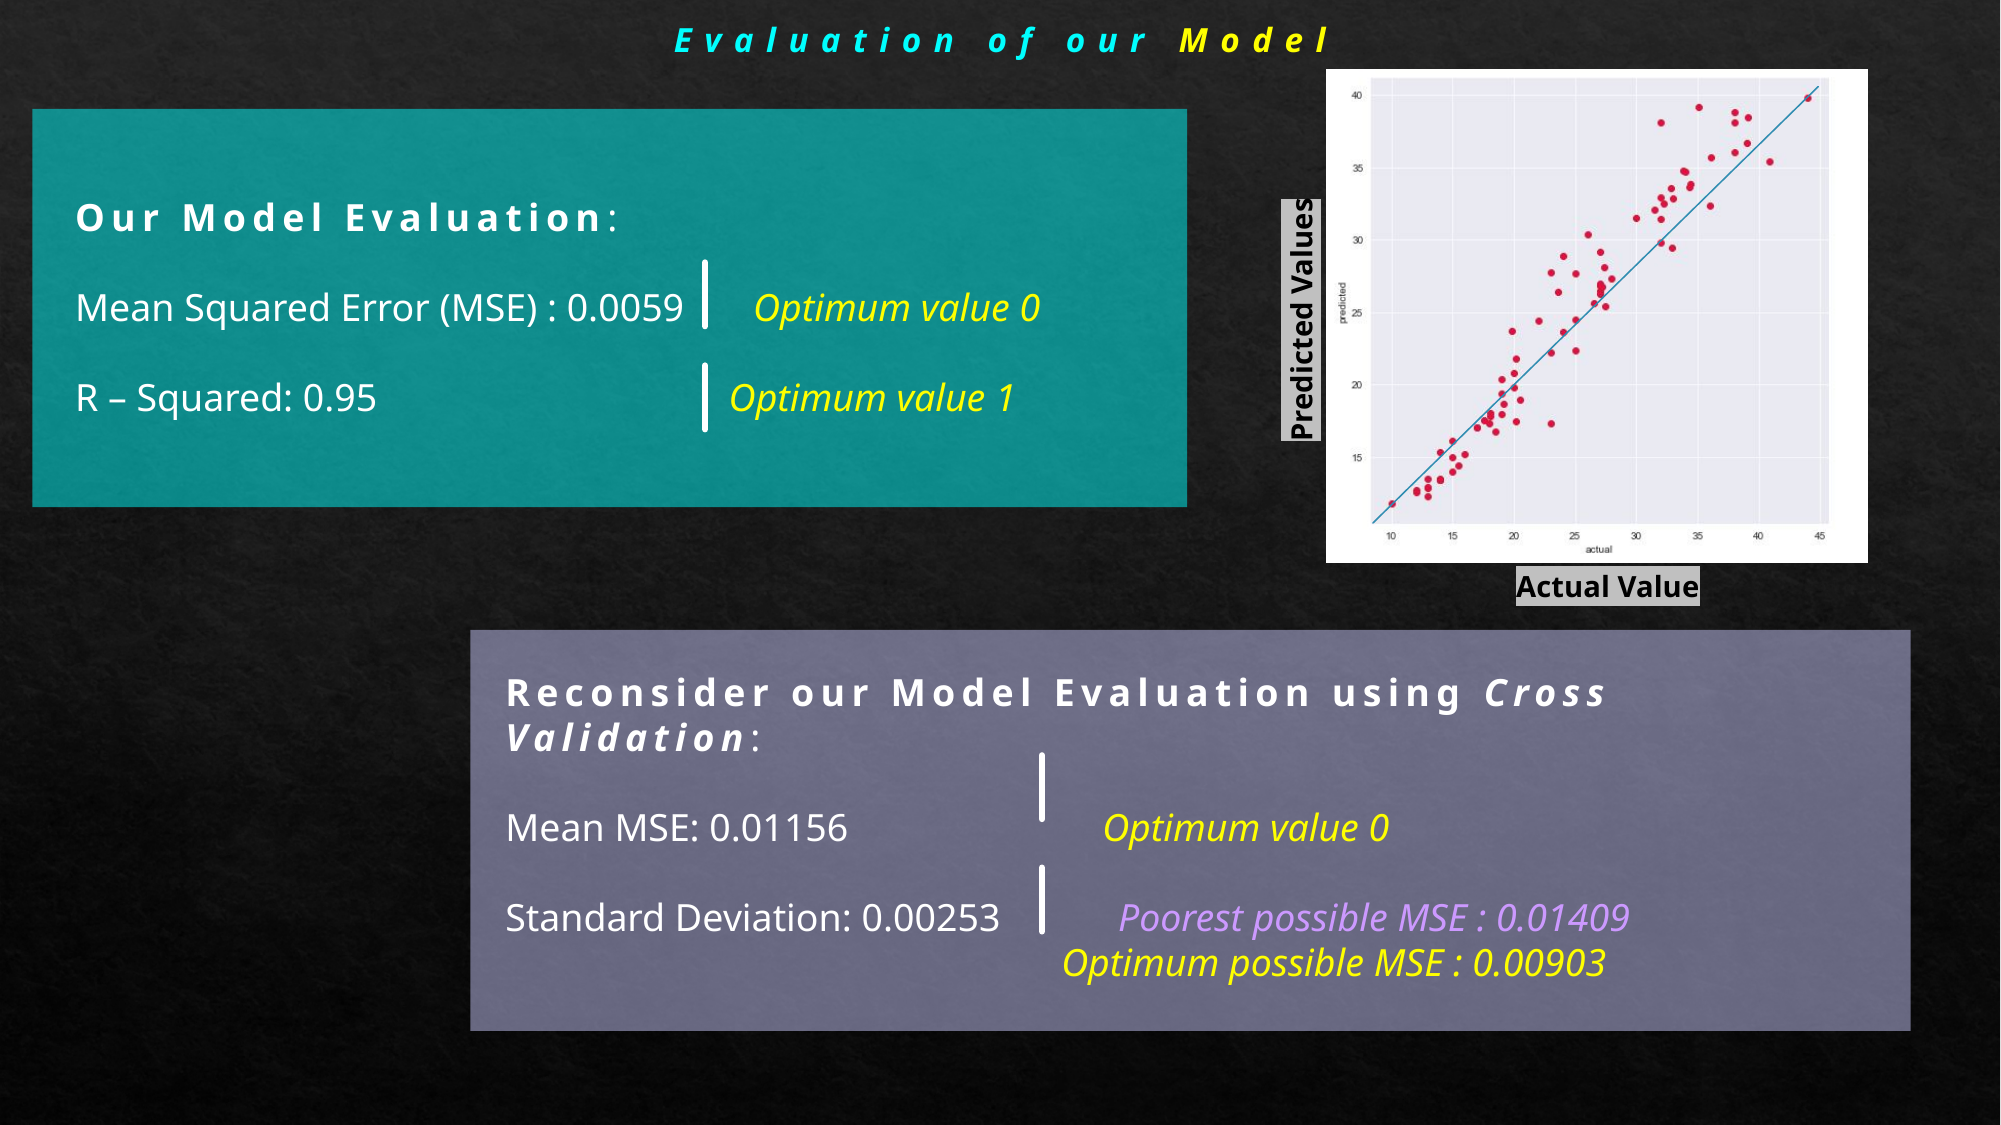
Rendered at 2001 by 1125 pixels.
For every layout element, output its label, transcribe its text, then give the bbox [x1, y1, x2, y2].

text_box Our Model Evaluation: Mean Squared Error (MSE) : 0.0059 Optimum value 0 R – Squared: 0.95 Optimum value 1 [60, 186, 1188, 427]
text_box Evaluation of our Model [241, 12, 1759, 67]
text_box Reconsider our Model Evaluation using Cross Validation: Mean MSE: 0.01156 Optimum value 0 Standard Deviation: 0.00253 Poorest possible MSE : 0.01409 Optimum possible MSE : 0.00903 [490, 661, 1893, 992]
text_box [1372, 86, 1819, 524]
text_box Predicted Values [1275, 175, 1317, 457]
text_box Actual Value [1501, 574, 1782, 611]
text_box [469, 629, 1912, 1032]
picture [1325, 69, 1868, 563]
text_box [31, 108, 1188, 508]
